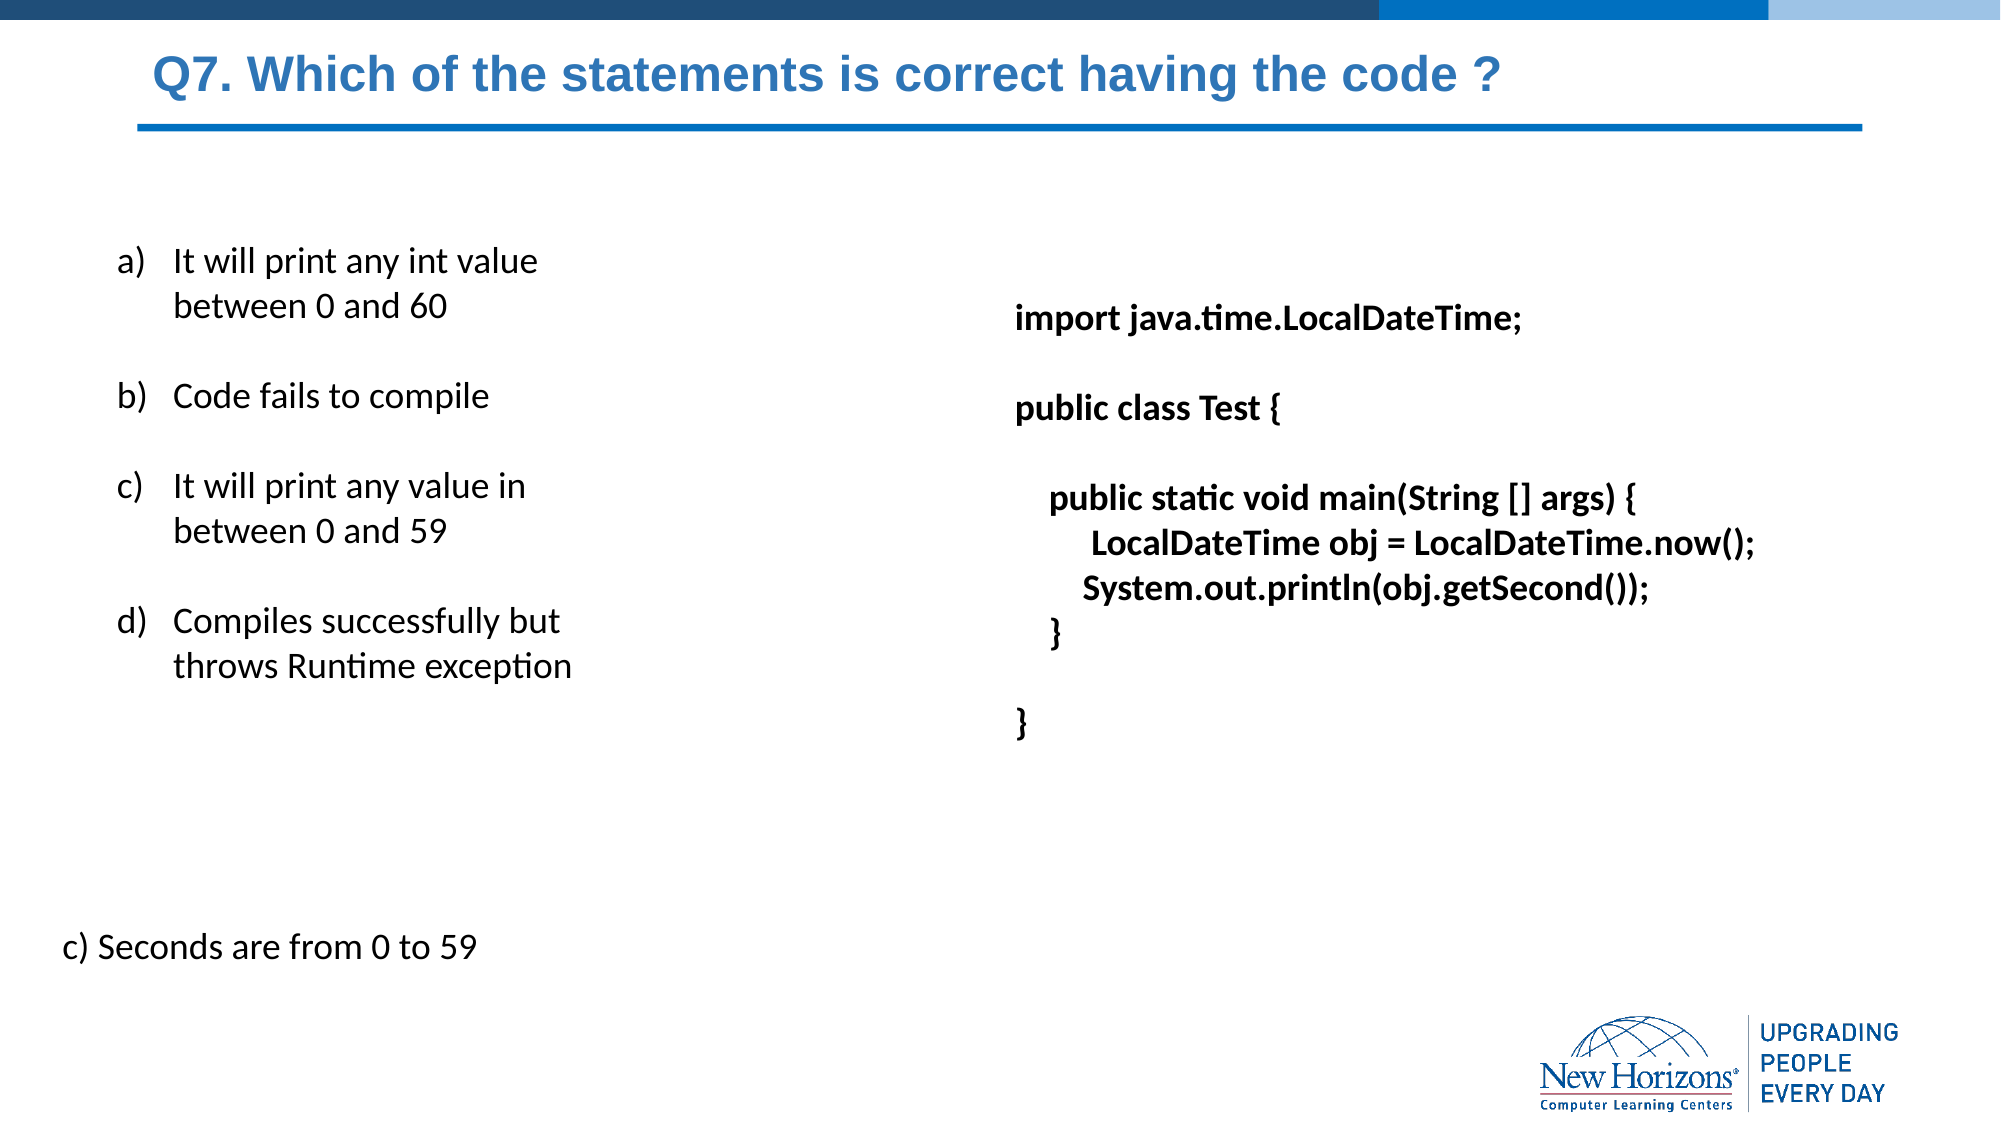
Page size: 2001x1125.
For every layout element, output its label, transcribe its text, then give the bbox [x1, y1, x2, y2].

text_box c) Seconds are from 0 to 59 [47, 914, 1040, 975]
title Q7. Which of the statements is correct having the code ? [137, 36, 1863, 115]
picture [1537, 1010, 1904, 1114]
text_box import java.time.LocalDateTime; public class Test { public static void main(String [] args) { LocalDateTime obj = LocalDateTime.now(); System.out.println(obj.getSecond()); } } [999, 285, 1863, 796]
text_box It will print any int value between 0 and 60 Code fails to compile It will print any value in between 0 and 59 Compiles successfully but throws Runtime exception [102, 229, 663, 694]
